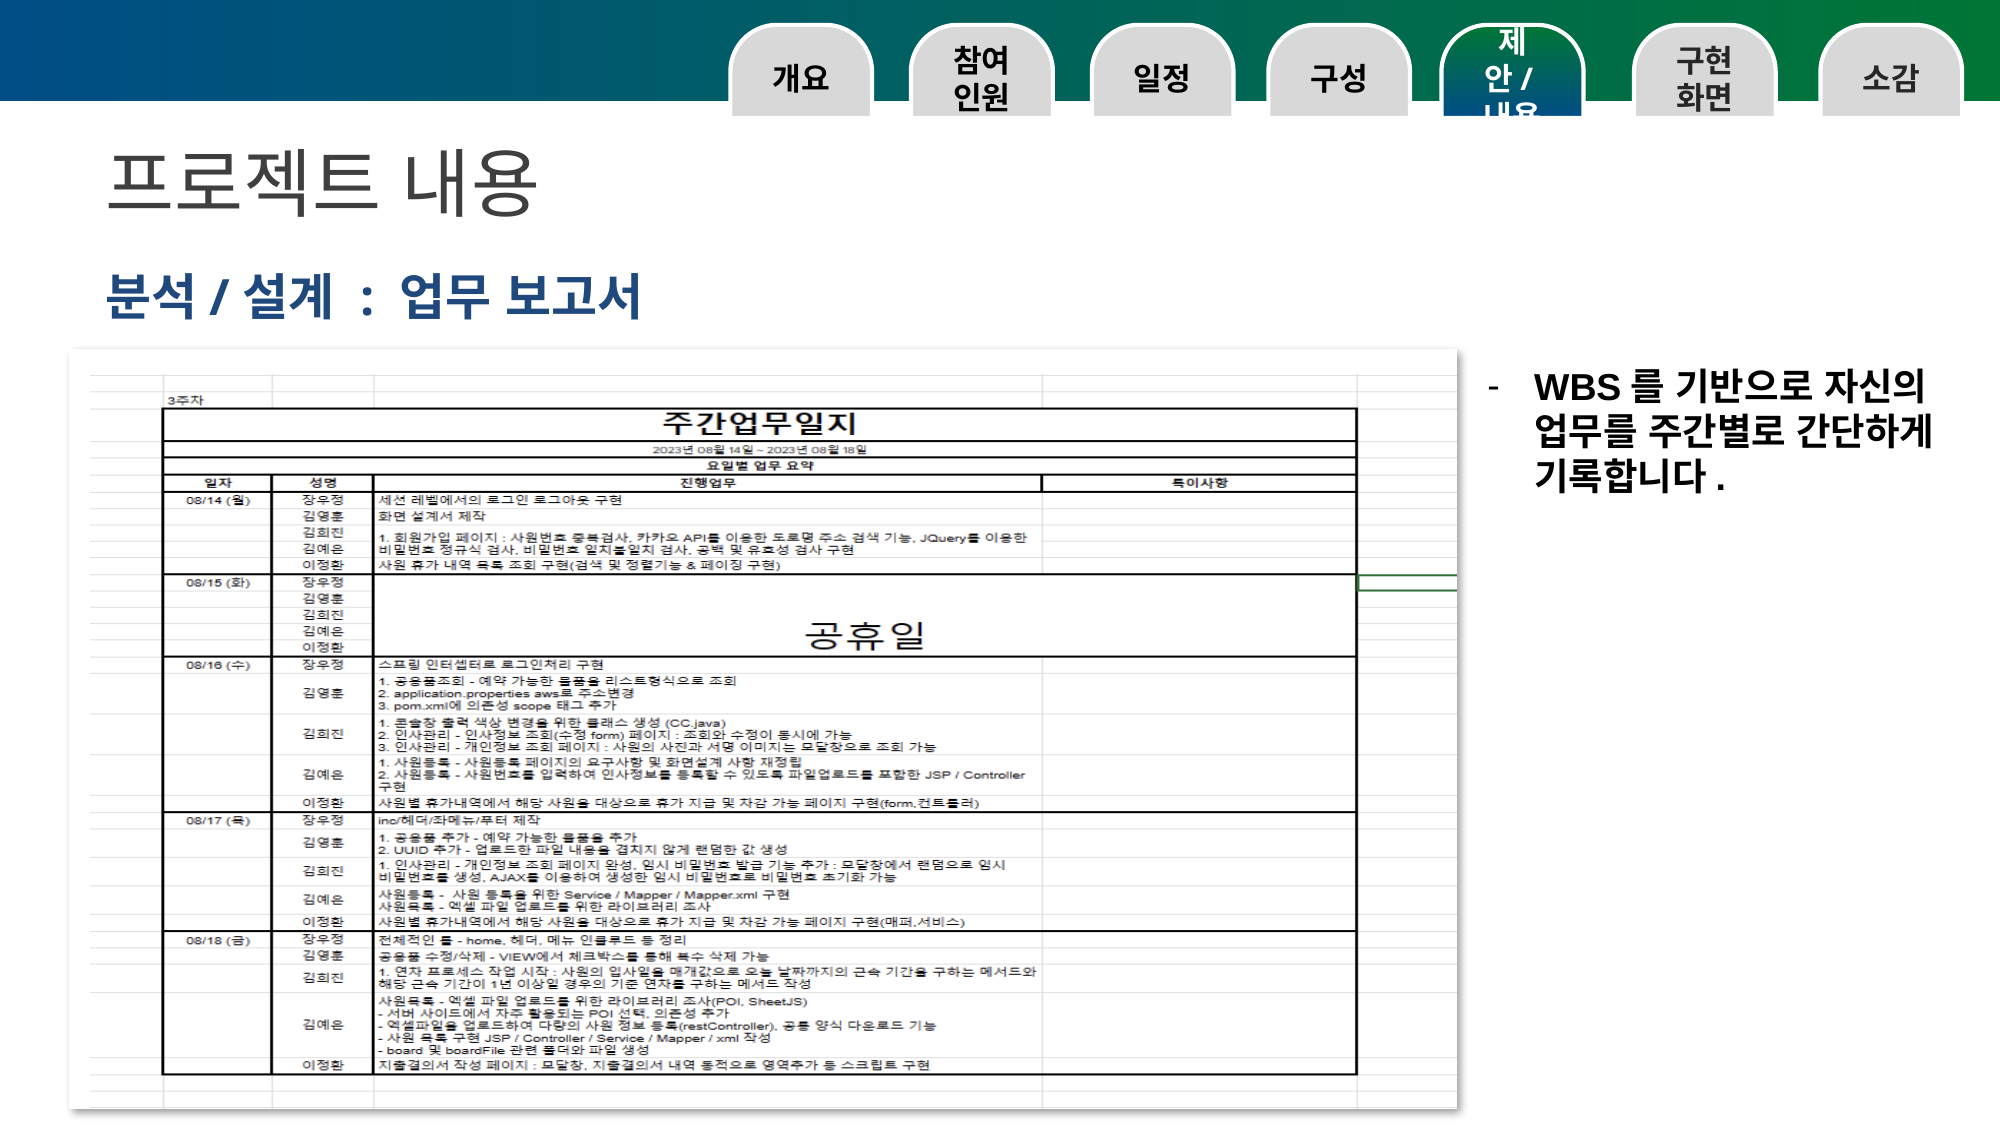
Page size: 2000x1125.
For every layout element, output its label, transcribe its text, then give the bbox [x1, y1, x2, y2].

text_box WBS를 기반으로 자신의 업무를 주간별로 간단하게 기록합니다. [1472, 355, 1981, 628]
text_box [0, 0, 2000, 103]
picture [90, 374, 1457, 1109]
text_box [69, 349, 1457, 1109]
text_box 분석/설계 : 업무 보고서 [90, 270, 1354, 321]
text_box 프로젝트 내용 [90, 128, 1335, 234]
